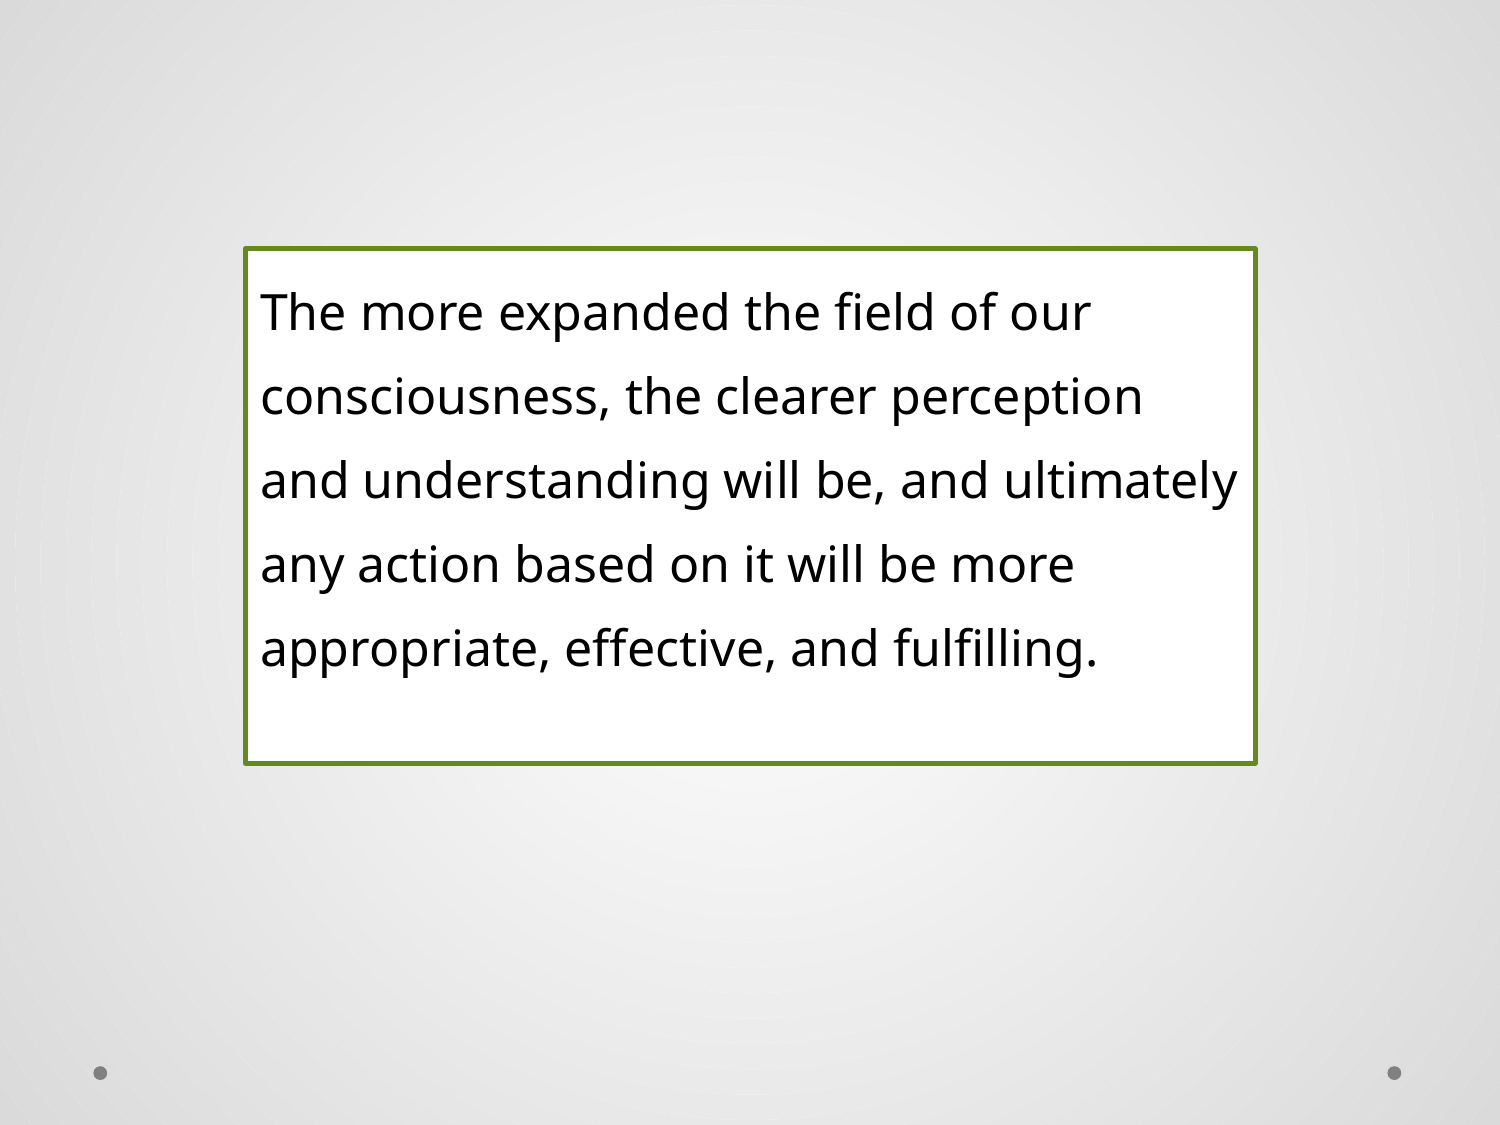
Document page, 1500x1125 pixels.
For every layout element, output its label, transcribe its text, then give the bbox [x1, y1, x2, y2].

text_box The more expanded the field of our consciousness, the clearer perception and understanding will be, and ultimately any action based on it will be more appropriate, effective, and fulfilling. [243, 246, 1258, 766]
